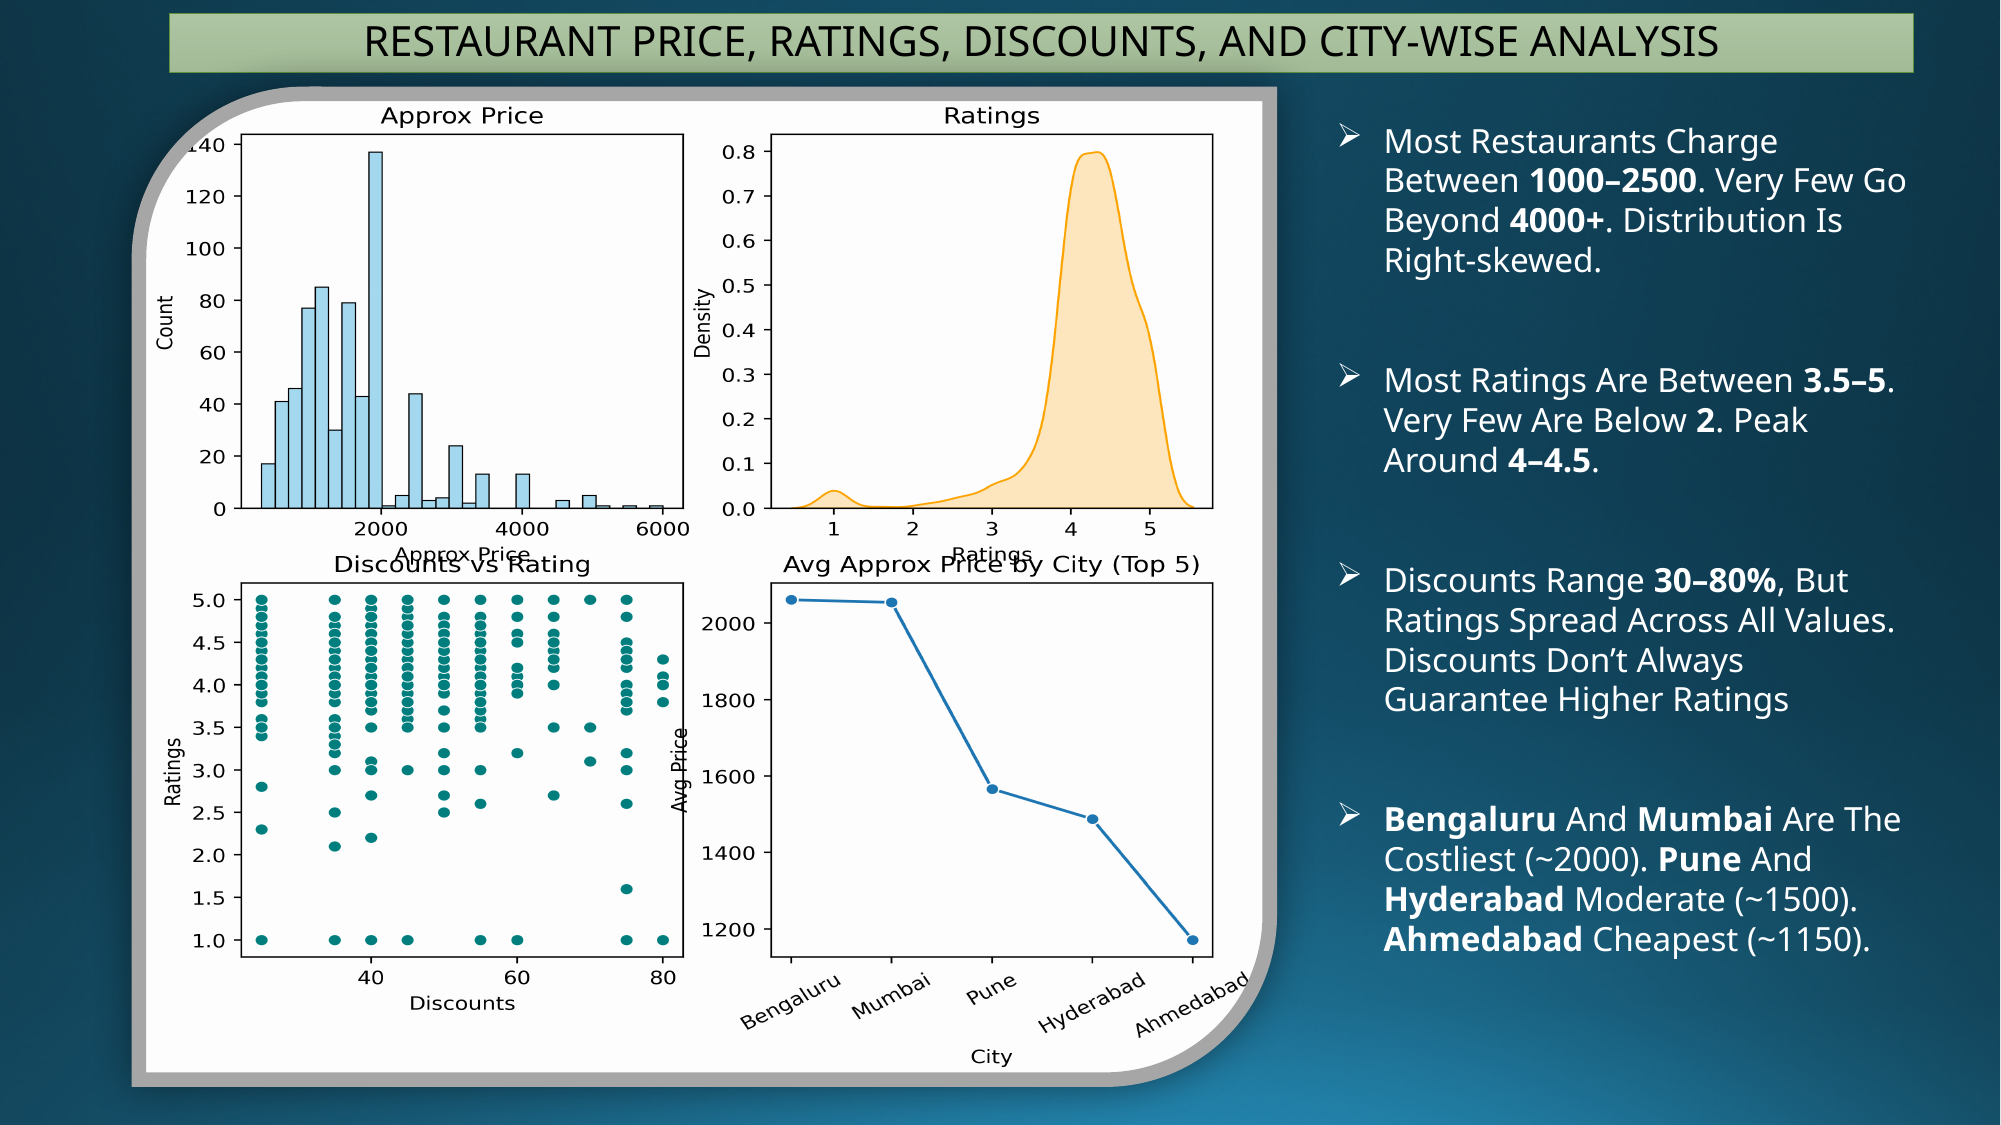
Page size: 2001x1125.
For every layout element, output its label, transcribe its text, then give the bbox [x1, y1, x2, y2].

picture [0, 0, 2001, 1125]
title RESTAURANT PRICE, RATINGS, DISCOUNTS, AND CITY-WISE ANALYSIS [169, 13, 1914, 73]
text_box Most Restaurants Charge Between 1000–2500. Very Few Go Beyond 4000+. Distribution Is Right-skewed. Most Ratings Are Between 3.5–5. Very Few Are Below 2. Peak Around 4–4.5. Discounts Range 30–80%, But Ratings Spread Across All Values. Discounts Don’t Always Guarantee Higher Ratings Bengaluru And Mumbai Are The Costliest (~2000). Pune And Hyderabad Moderate (~1500). Ahmedabad Cheapest (~1150). [1321, 72, 1929, 966]
